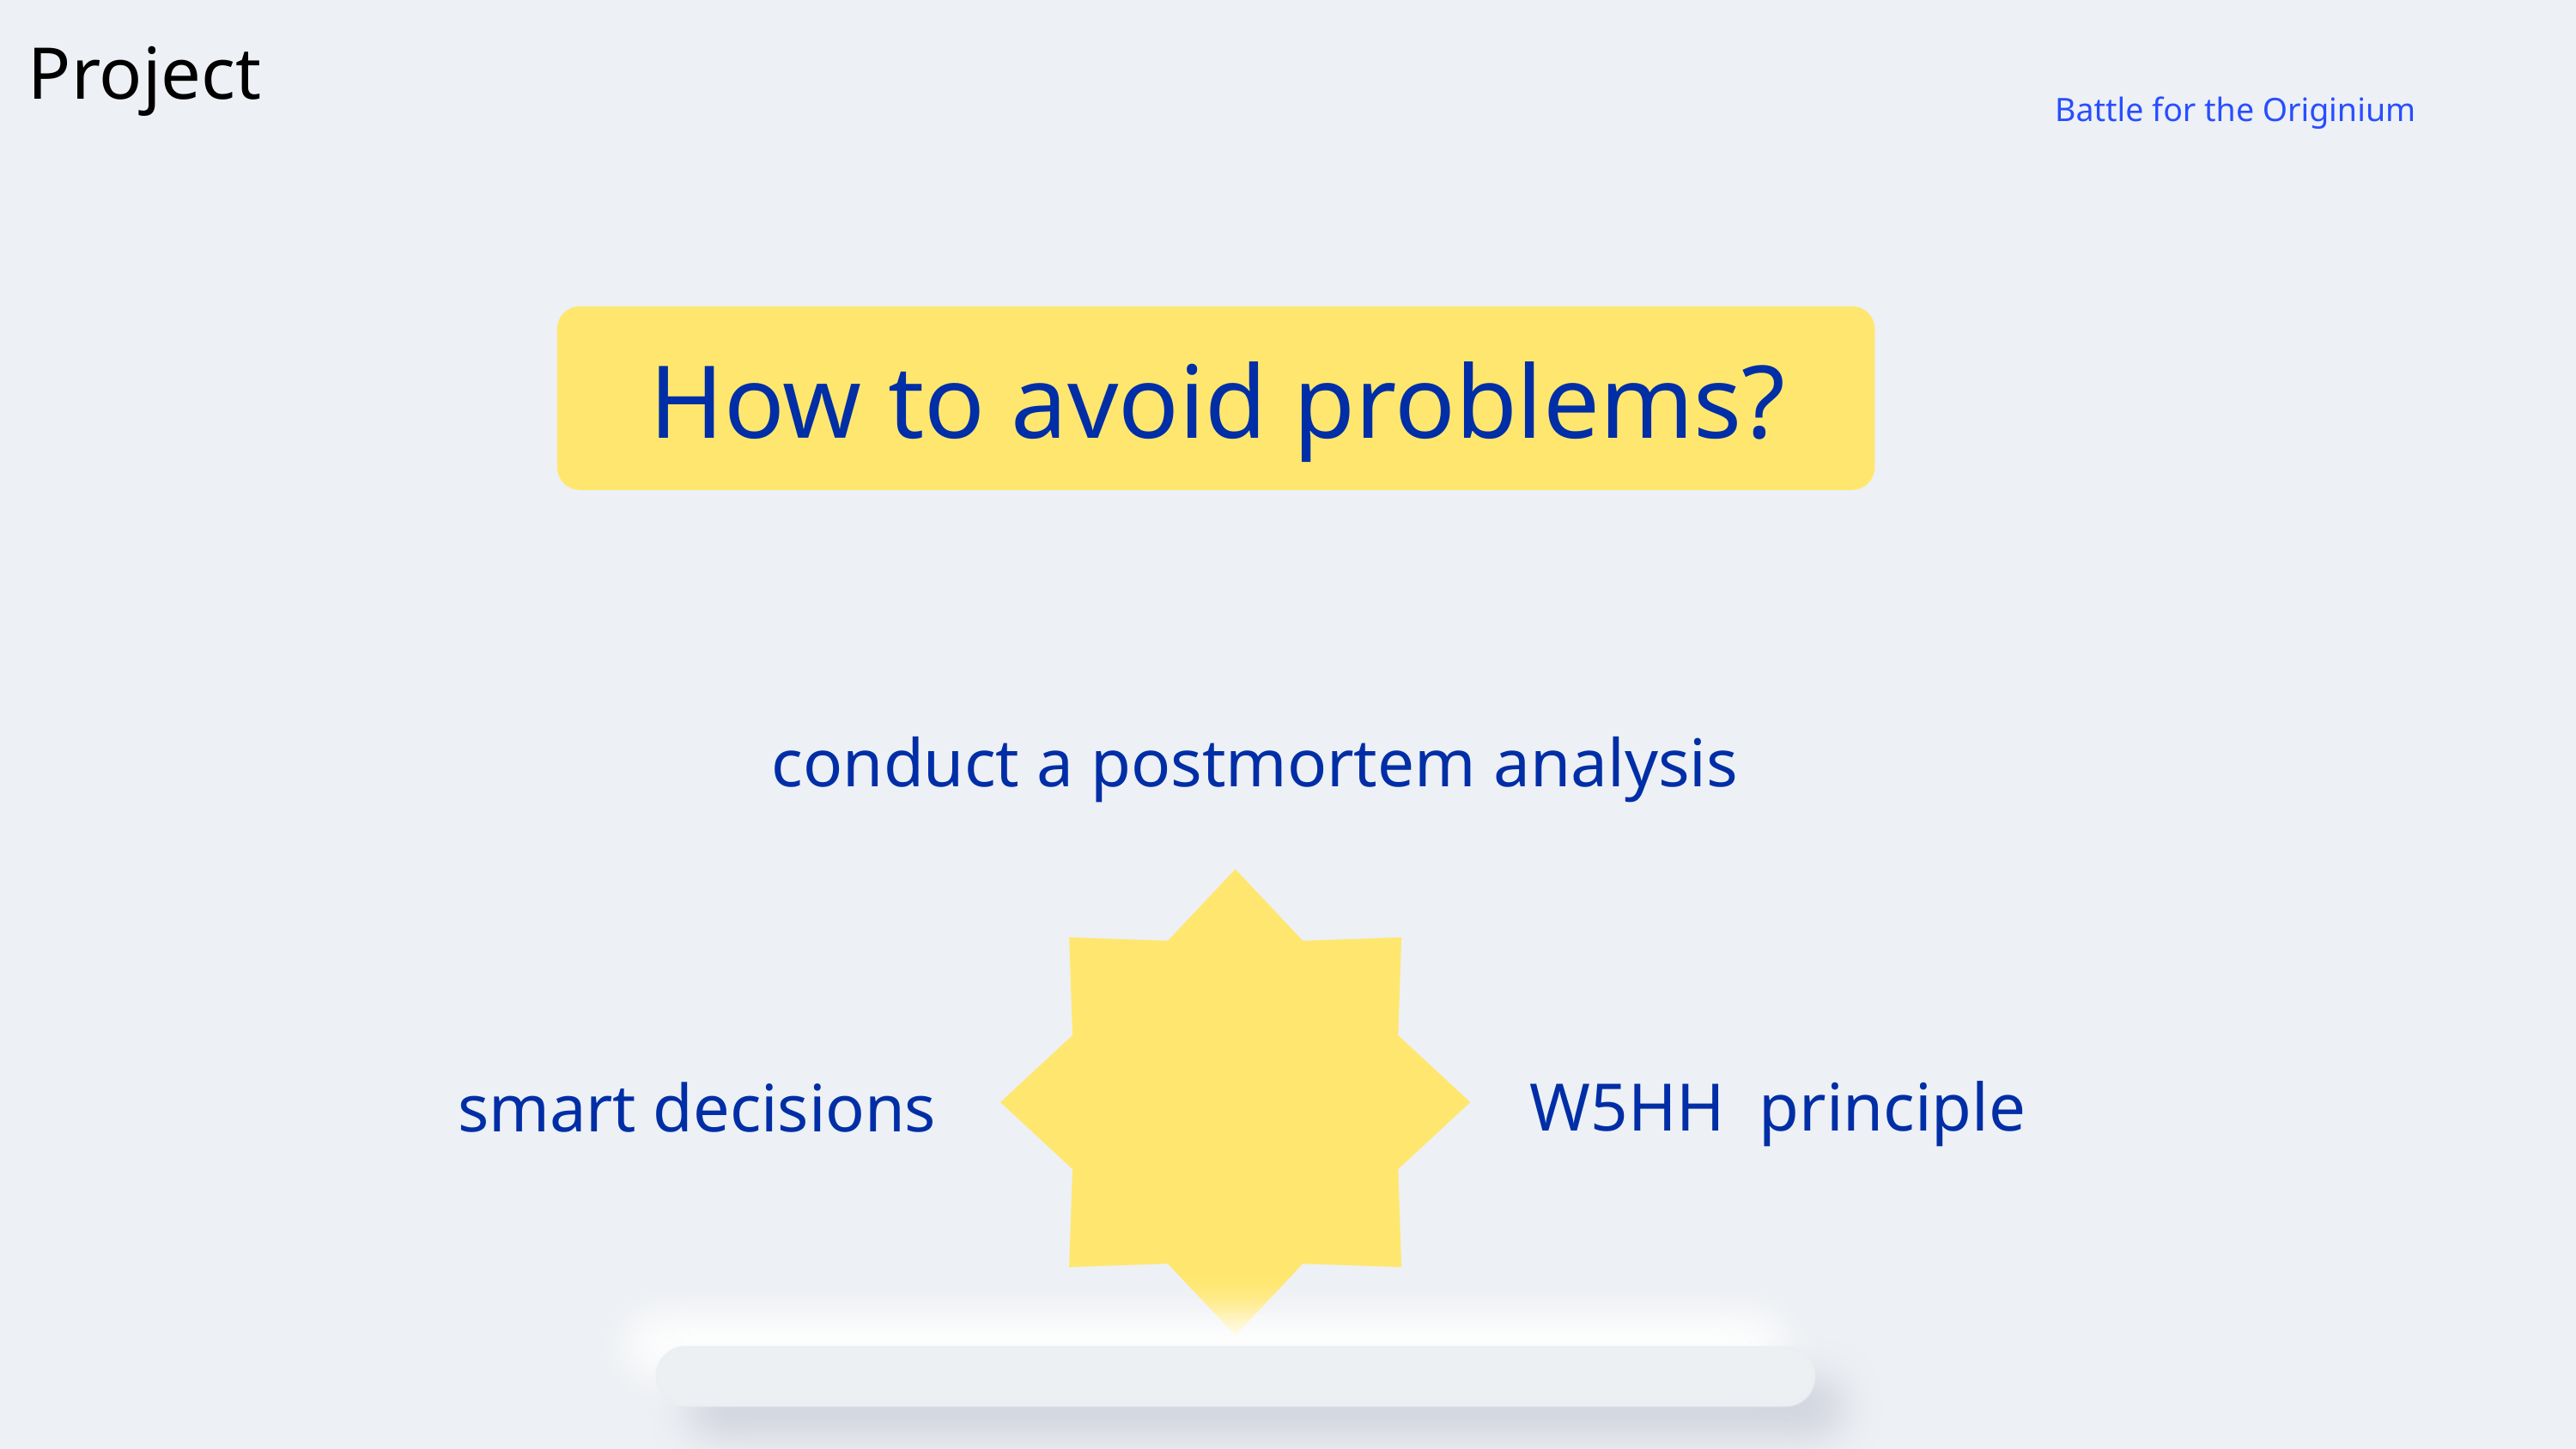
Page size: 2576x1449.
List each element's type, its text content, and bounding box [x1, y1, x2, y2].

text_box smart decisions [436, 1053, 957, 1145]
text_box Project [13, 14, 277, 114]
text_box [999, 869, 1471, 1336]
text_box W5HH principle [1513, 1052, 2044, 1144]
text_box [556, 306, 1875, 490]
text_box [586, 1274, 1886, 1449]
text_box Battle for the Originium [2017, 82, 2416, 128]
text_box conduct a postmortem analysis [732, 707, 1778, 800]
